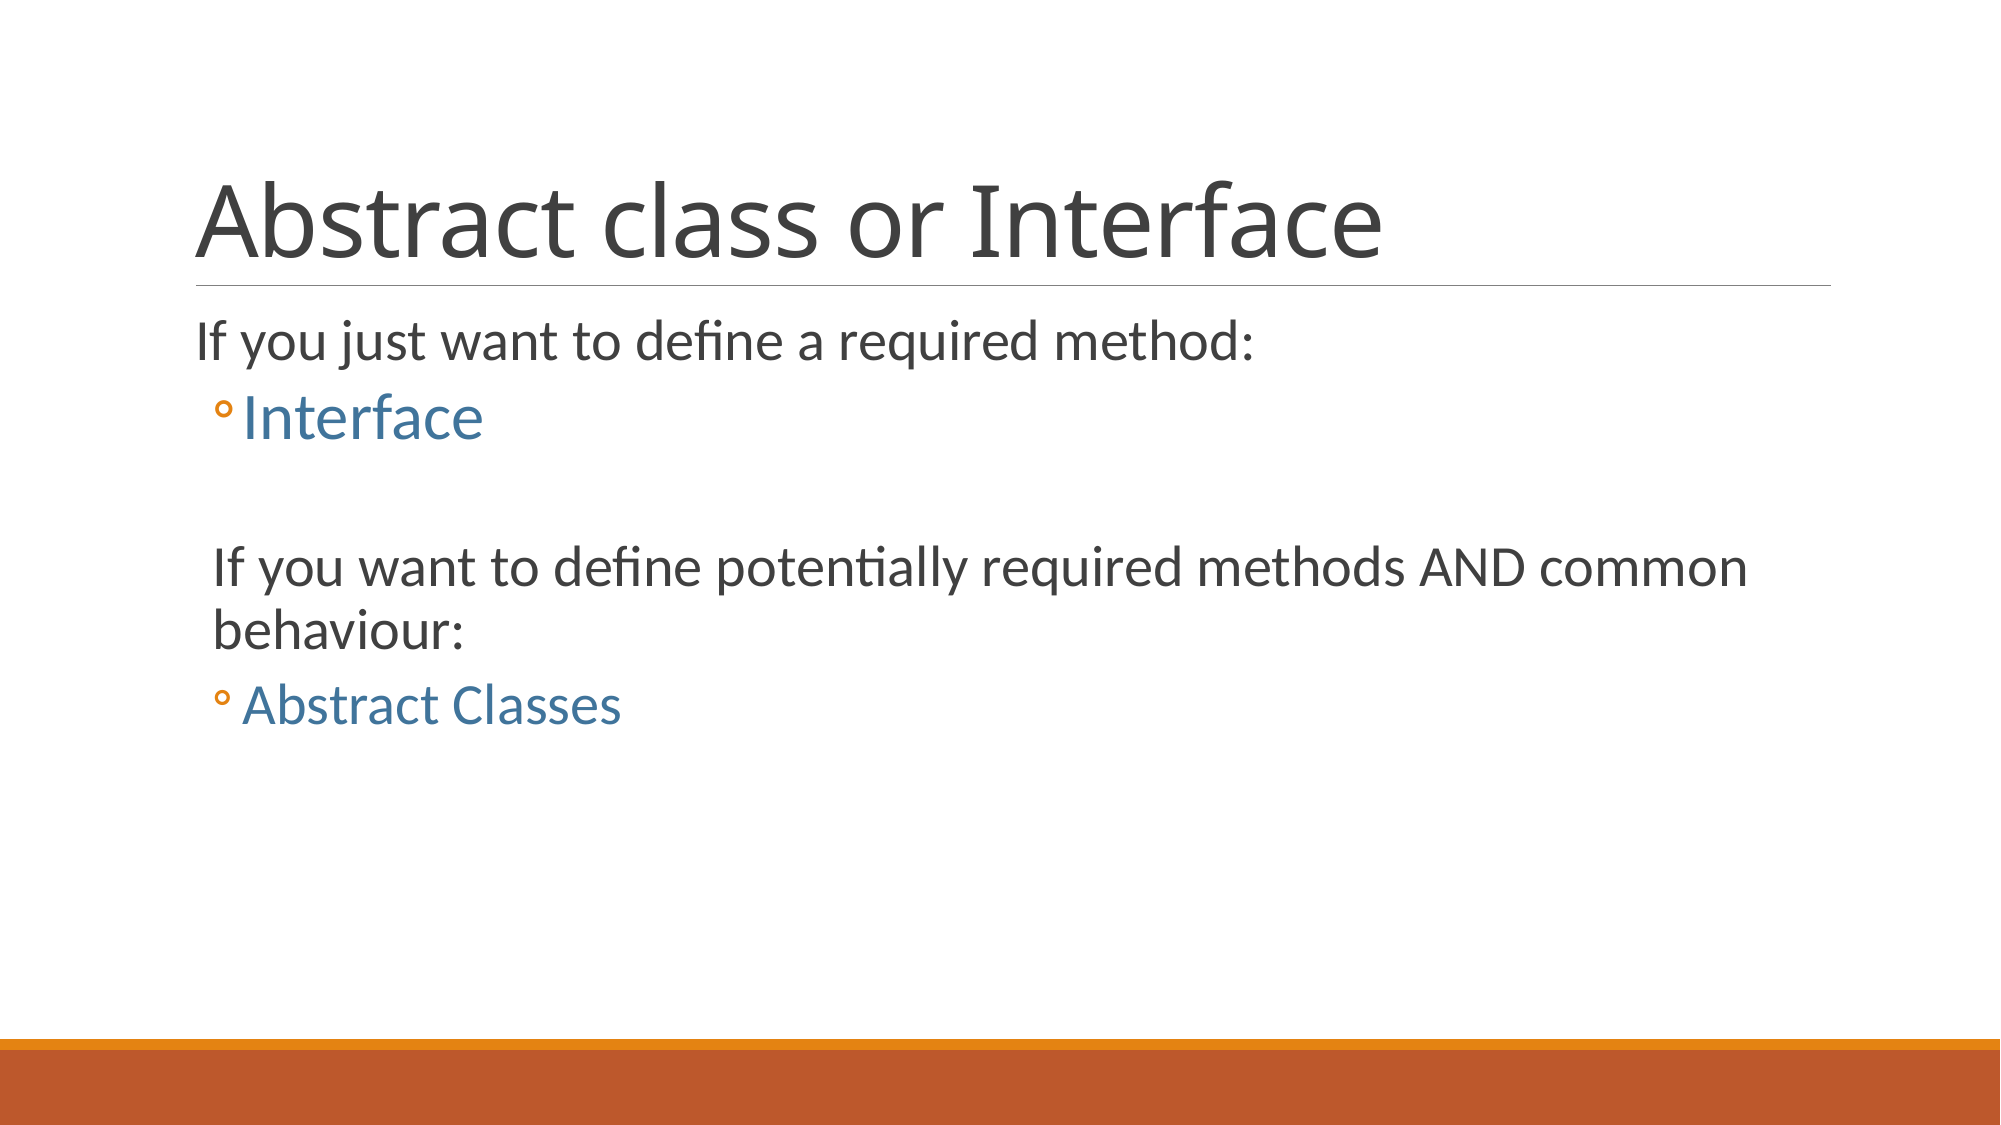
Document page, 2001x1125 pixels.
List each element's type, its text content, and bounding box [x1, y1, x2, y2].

list If you just want to define a required method: Interface If you want to define potentially required methods AND common behaviour: Abstract Classes [180, 302, 1830, 963]
title Abstract class or Interface [180, 47, 1830, 285]
